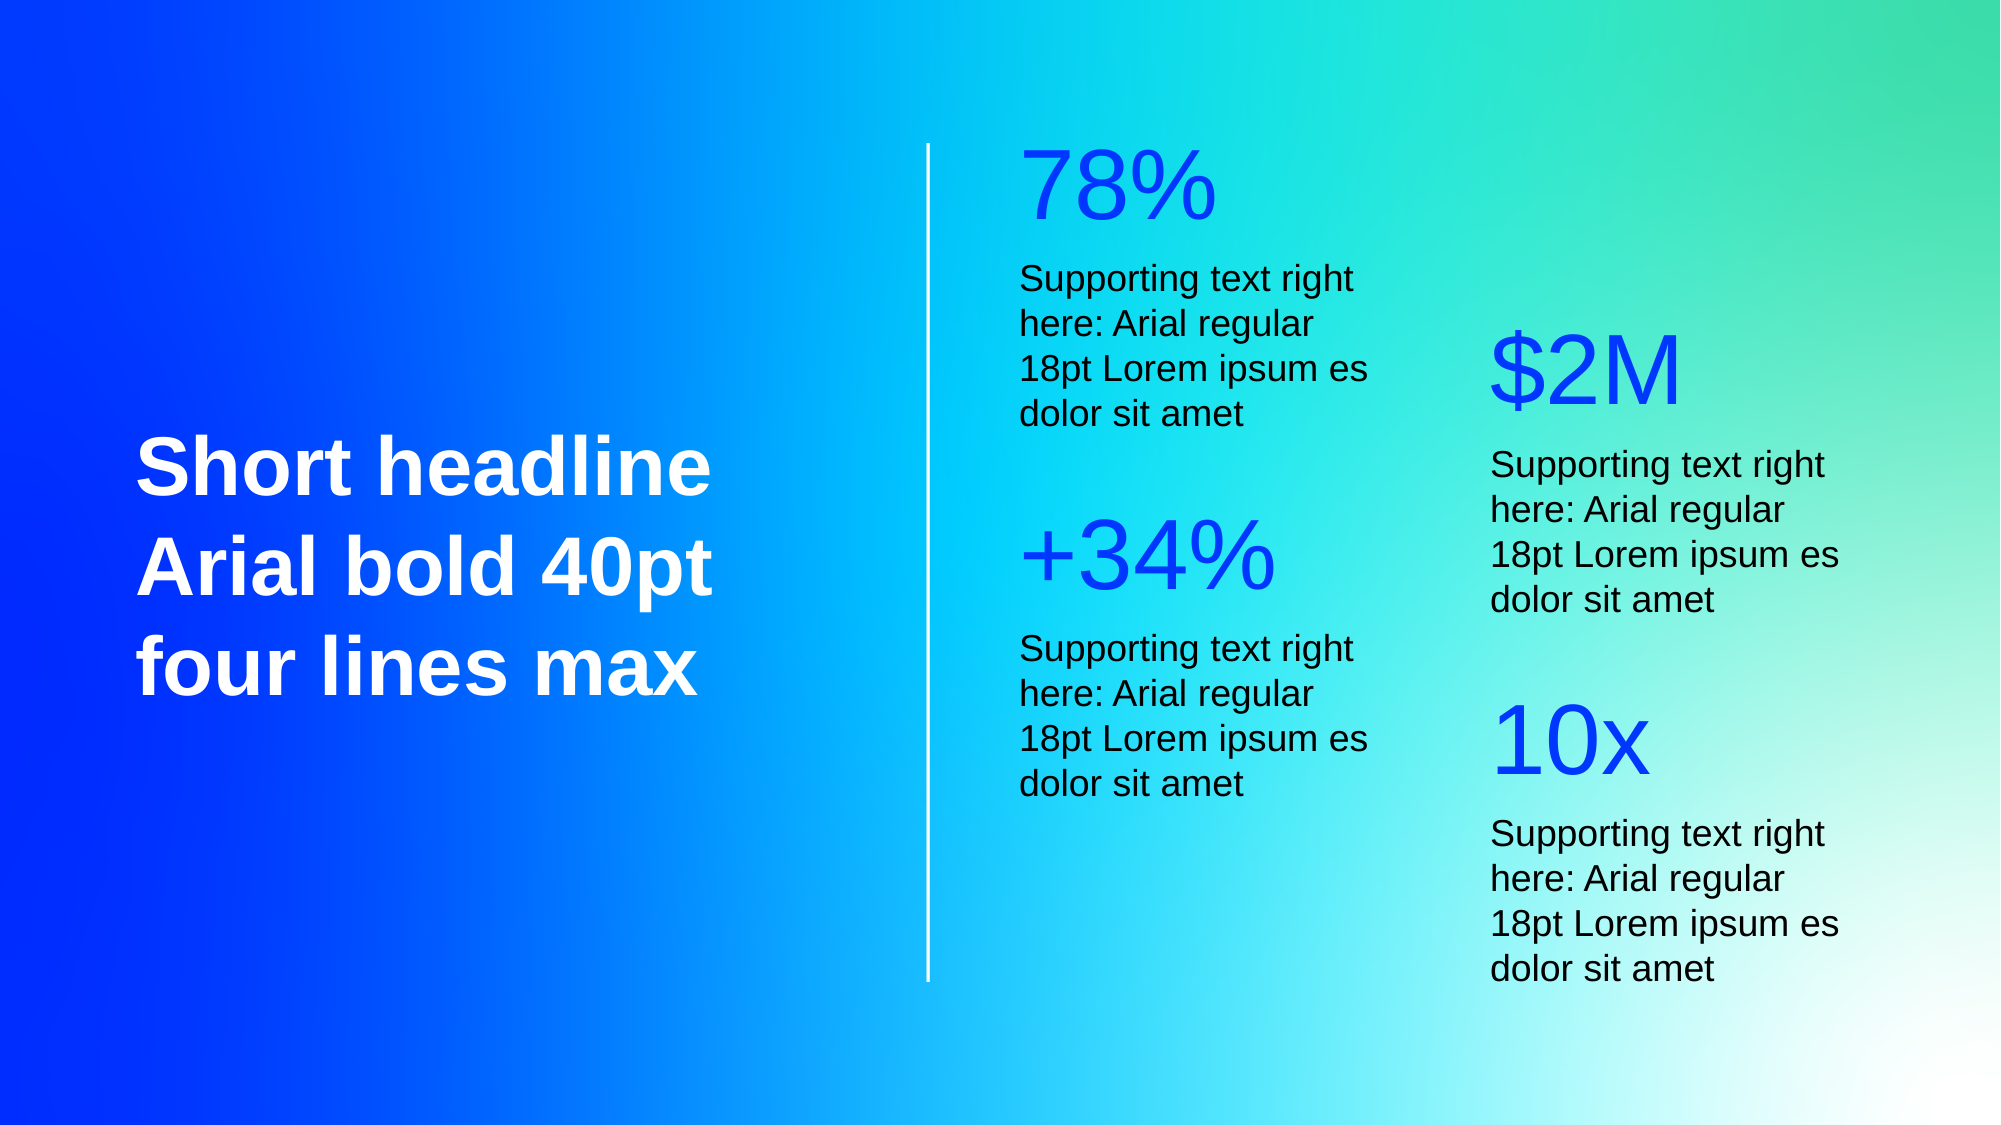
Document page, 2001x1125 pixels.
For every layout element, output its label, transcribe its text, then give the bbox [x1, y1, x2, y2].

list Supporting text right here: Arial regular 18pt Lorem ipsum es dolor sit amet [1475, 432, 1880, 622]
picture [867, 0, 2000, 1125]
list $2M [1475, 297, 1880, 421]
list Supporting text right here: Arial regular 18pt Lorem ipsum es dolor sit amet [1004, 246, 1409, 437]
list 10x [1475, 666, 1880, 790]
list Supporting text right here: Arial regular 18pt Lorem ipsum es dolor sit amet [1475, 801, 1880, 992]
list 78% [1004, 112, 1409, 235]
list +34% [1004, 481, 1409, 605]
list Short headline Arial bold 40pt four lines max [120, 309, 850, 816]
picture [0, 0, 836, 1125]
list Supporting text right here: Arial regular 18pt Lorem ipsum es dolor sit amet [1004, 616, 1409, 806]
